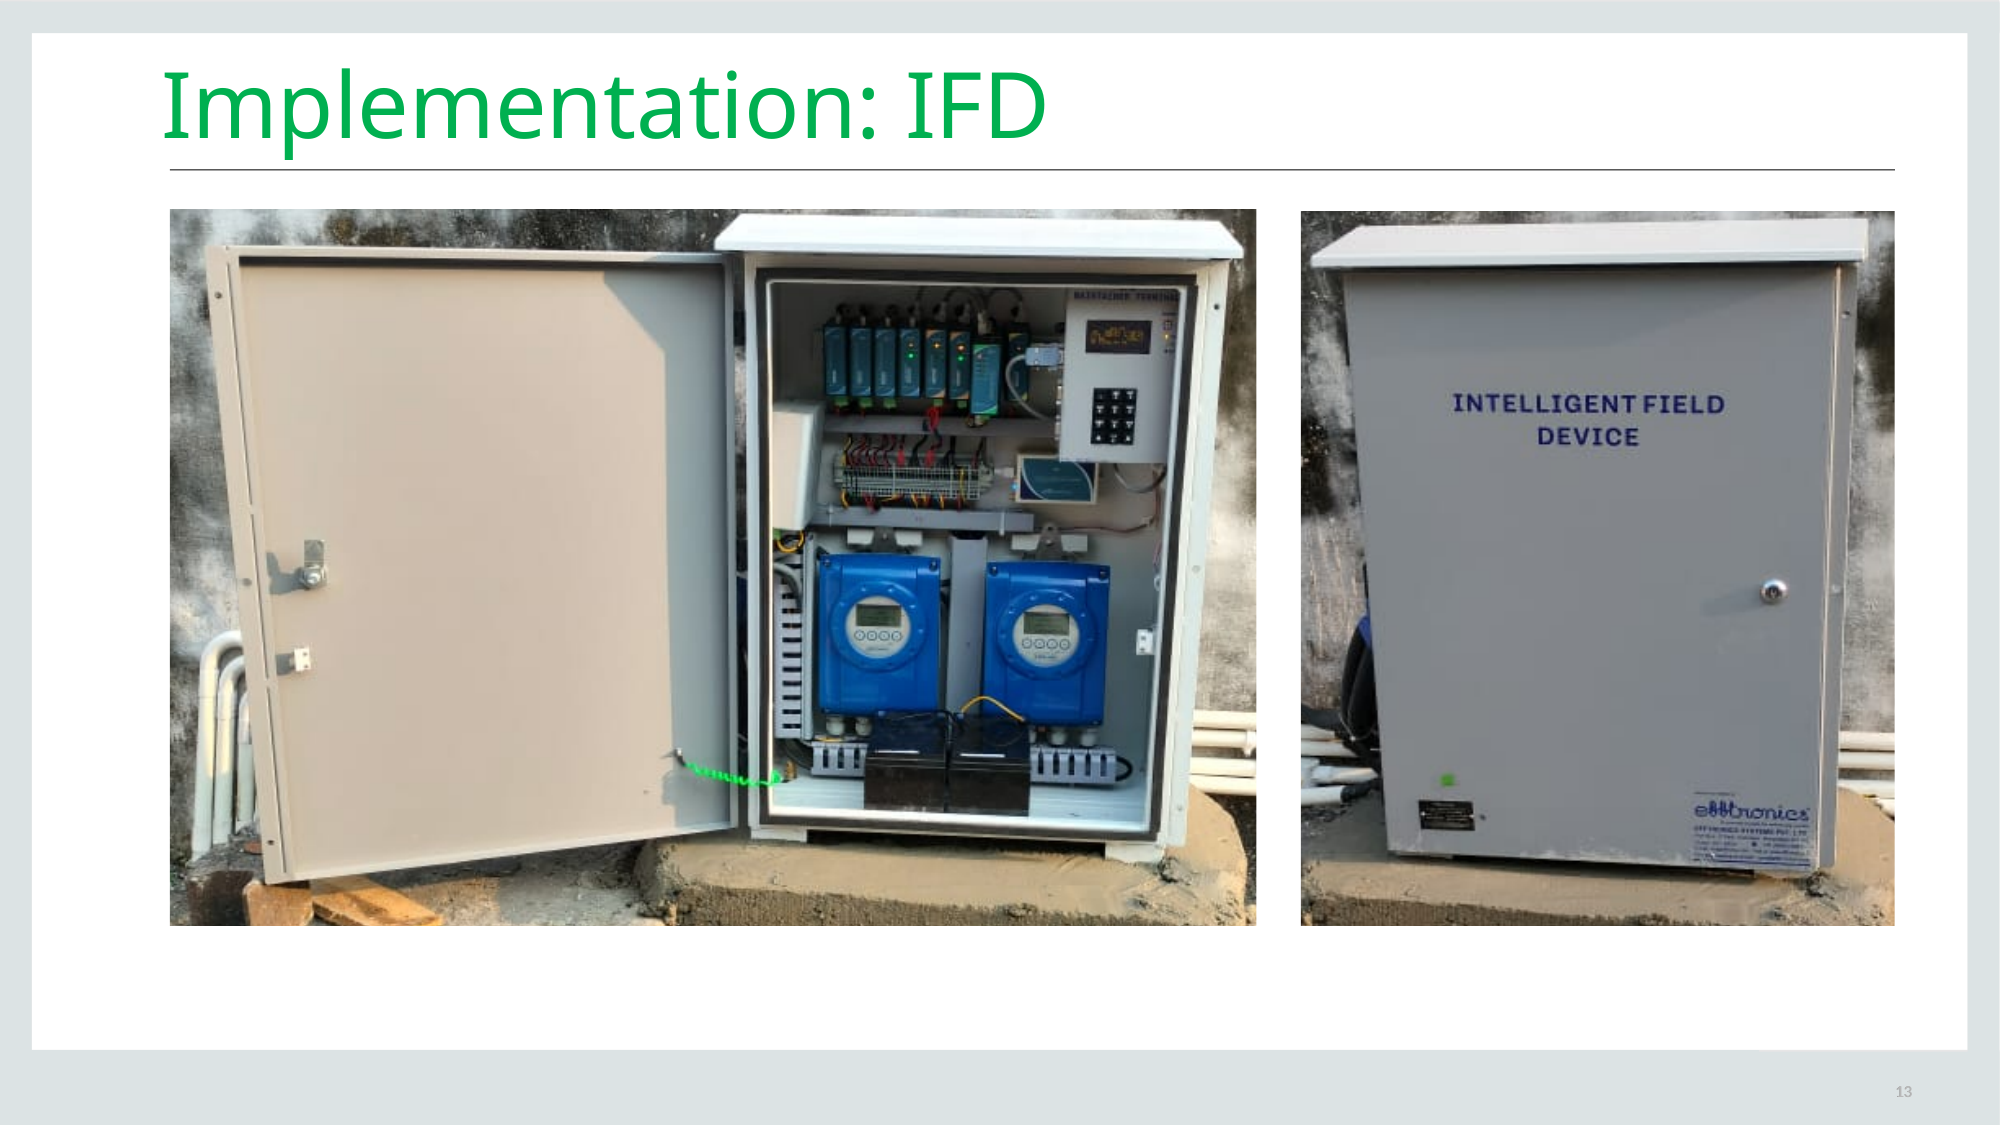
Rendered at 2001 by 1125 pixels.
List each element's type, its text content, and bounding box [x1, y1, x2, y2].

slide_number 13 [1850, 1075, 1913, 1106]
picture [15, 1045, 1759, 1125]
text_box Implementation: IFD [146, 0, 1872, 218]
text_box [169, 209, 1895, 926]
